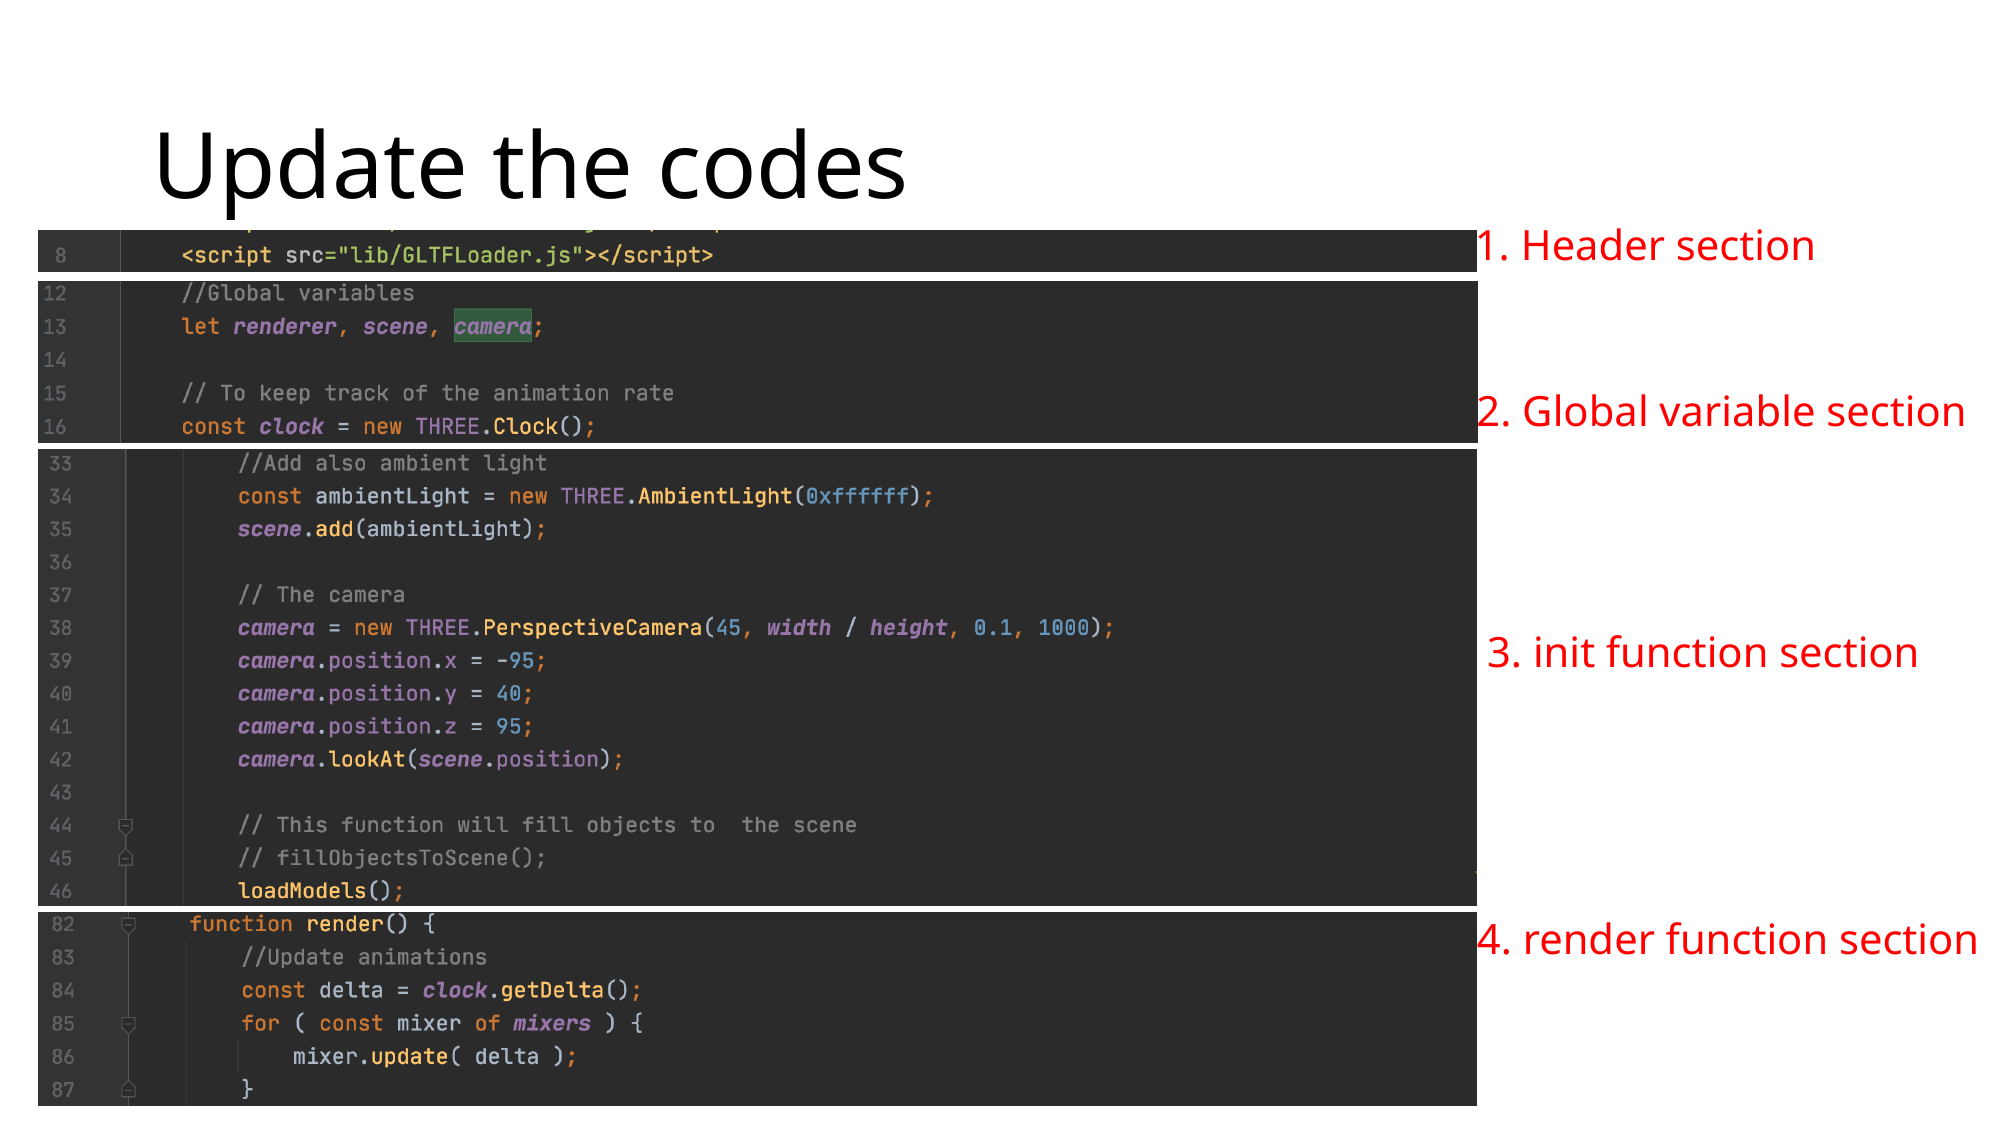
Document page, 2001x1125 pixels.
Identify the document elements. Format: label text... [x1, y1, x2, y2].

text_box 4. render function section [1462, 905, 1995, 971]
text_box 1. Header section [1459, 211, 1831, 277]
text_box 3. init function section [1477, 618, 1935, 684]
picture [38, 281, 1478, 443]
picture [38, 230, 1477, 272]
title Update the codes [137, 59, 1863, 278]
picture [38, 449, 1477, 906]
text_box 2. Global variable section [1478, 377, 1982, 443]
picture [38, 912, 1477, 1107]
